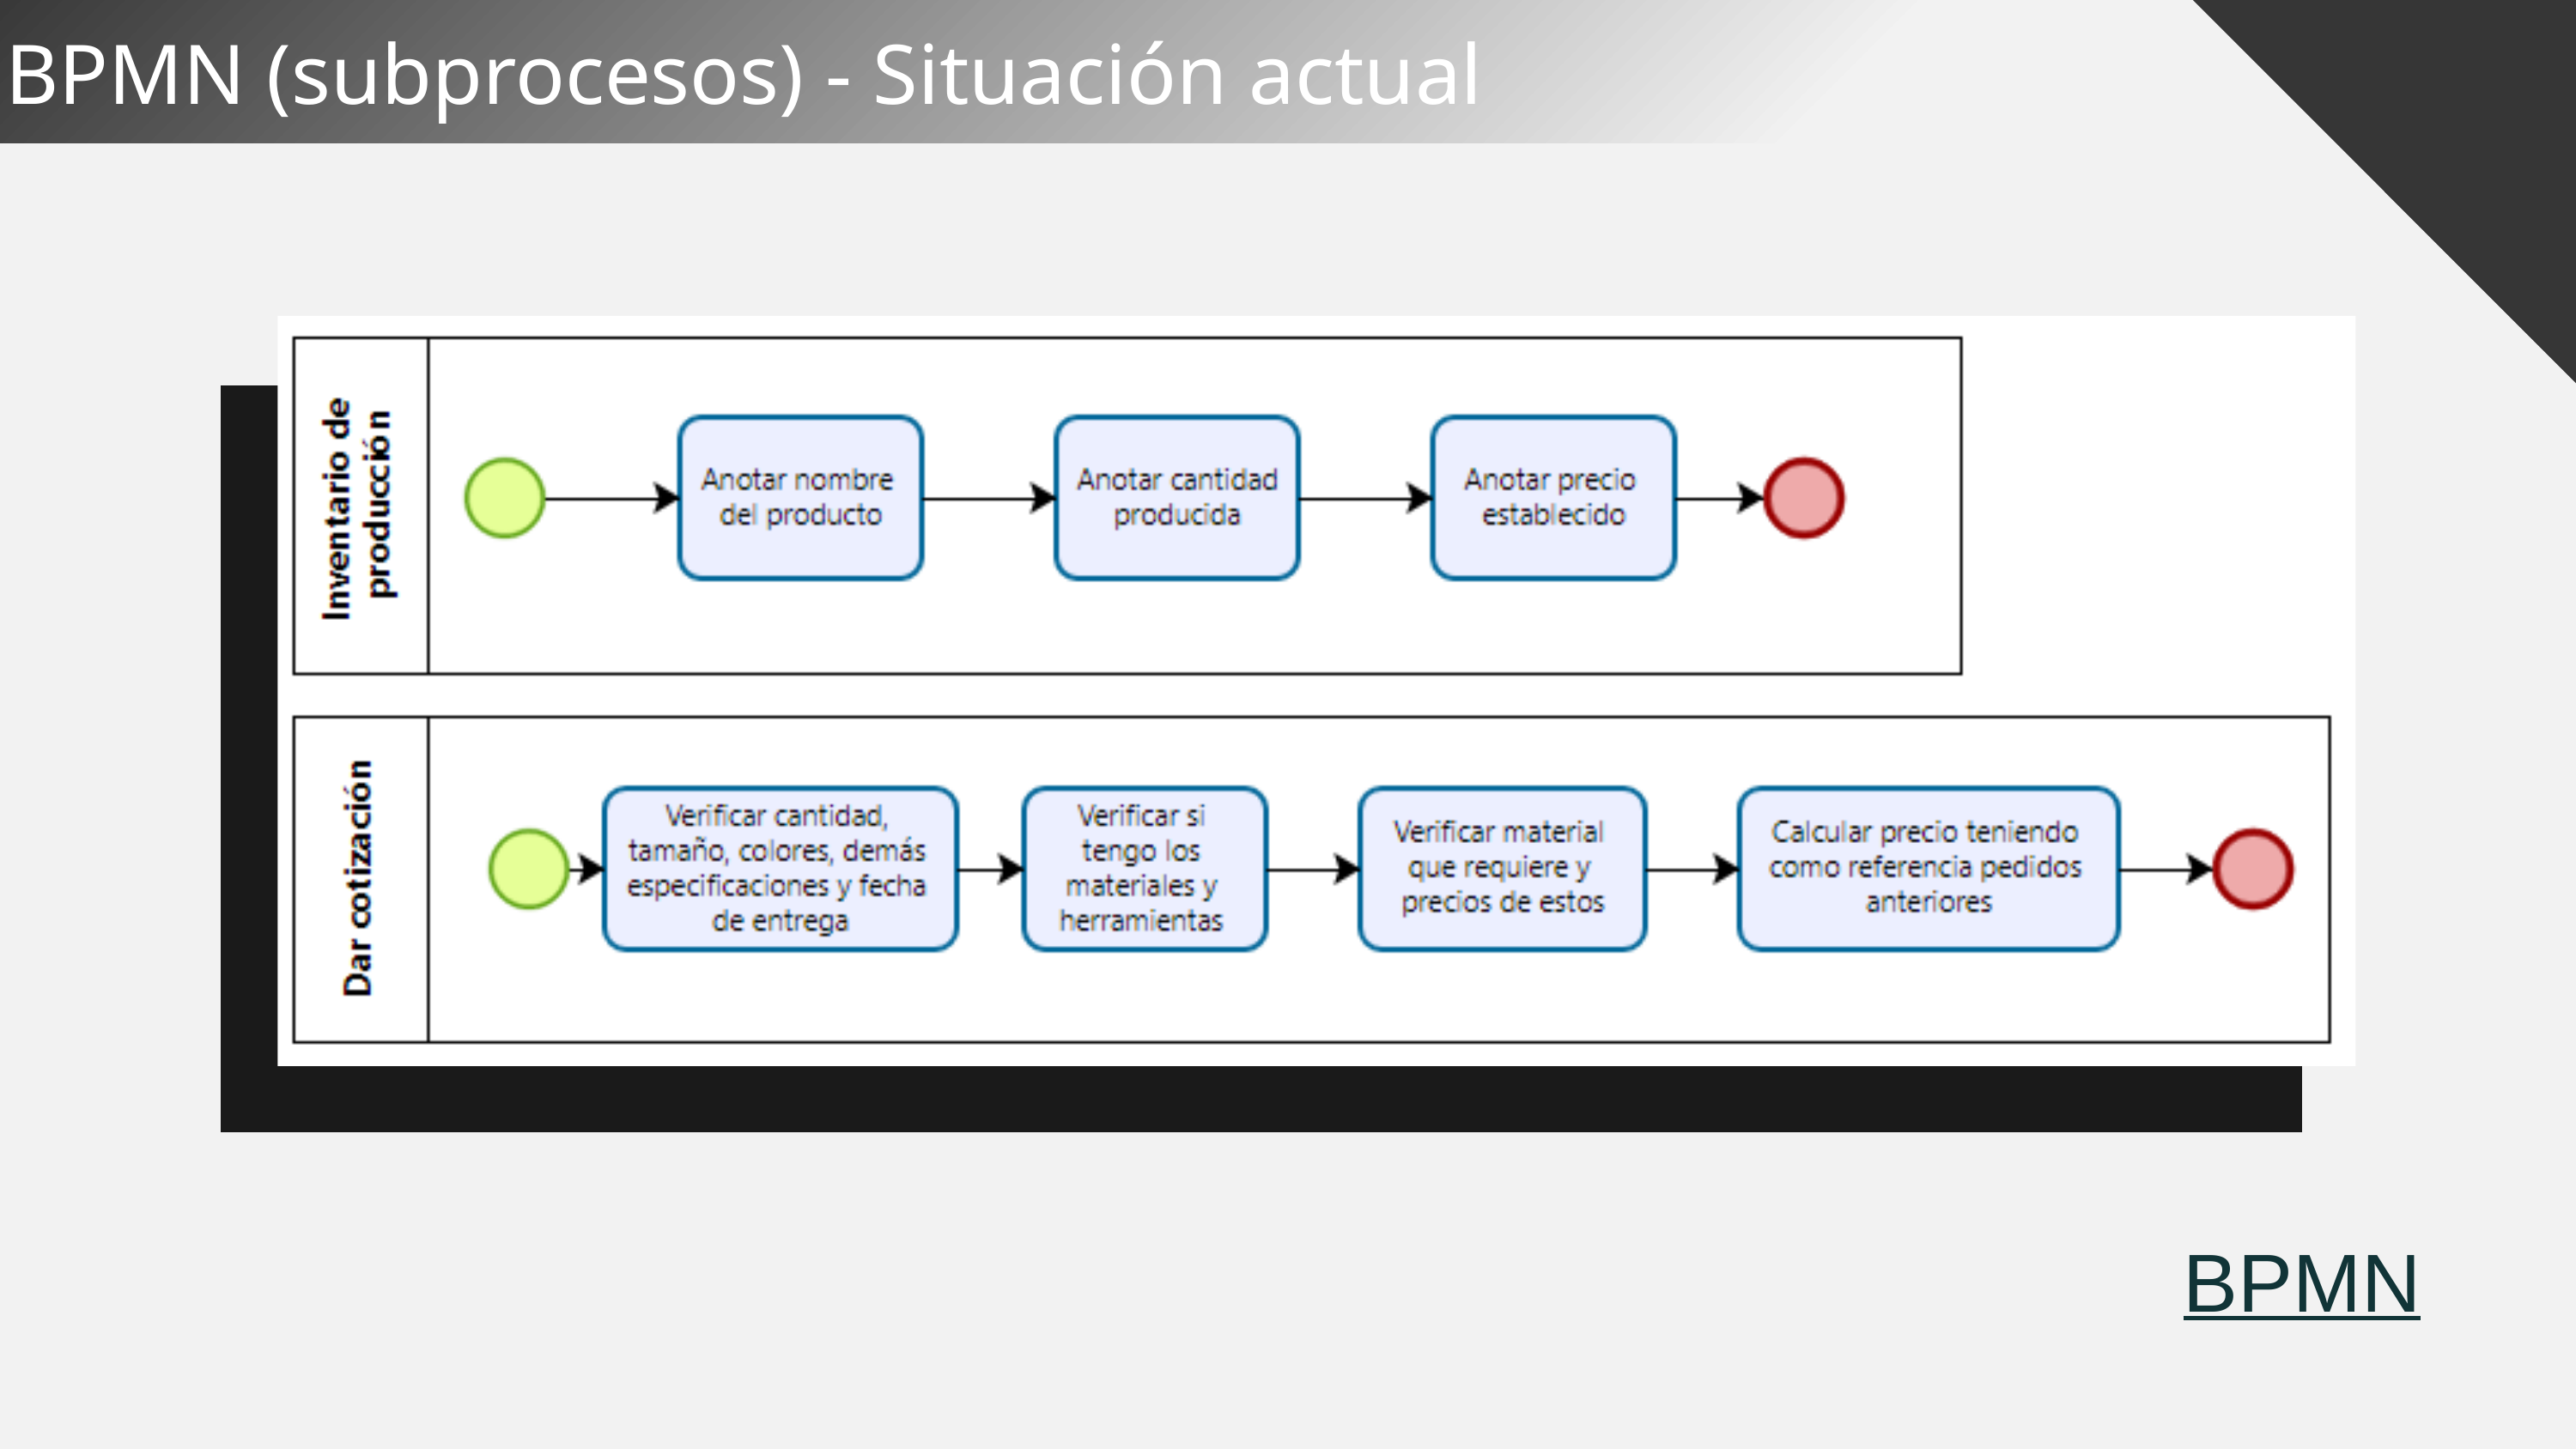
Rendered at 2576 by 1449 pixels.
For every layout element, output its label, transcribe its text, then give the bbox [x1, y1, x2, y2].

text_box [220, 360, 2303, 1133]
text_box BPMN [2183, 1190, 2421, 1329]
text_box [277, 316, 2188, 357]
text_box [2192, 0, 2576, 384]
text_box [0, 0, 2193, 143]
text_box [2309, 391, 2356, 1066]
